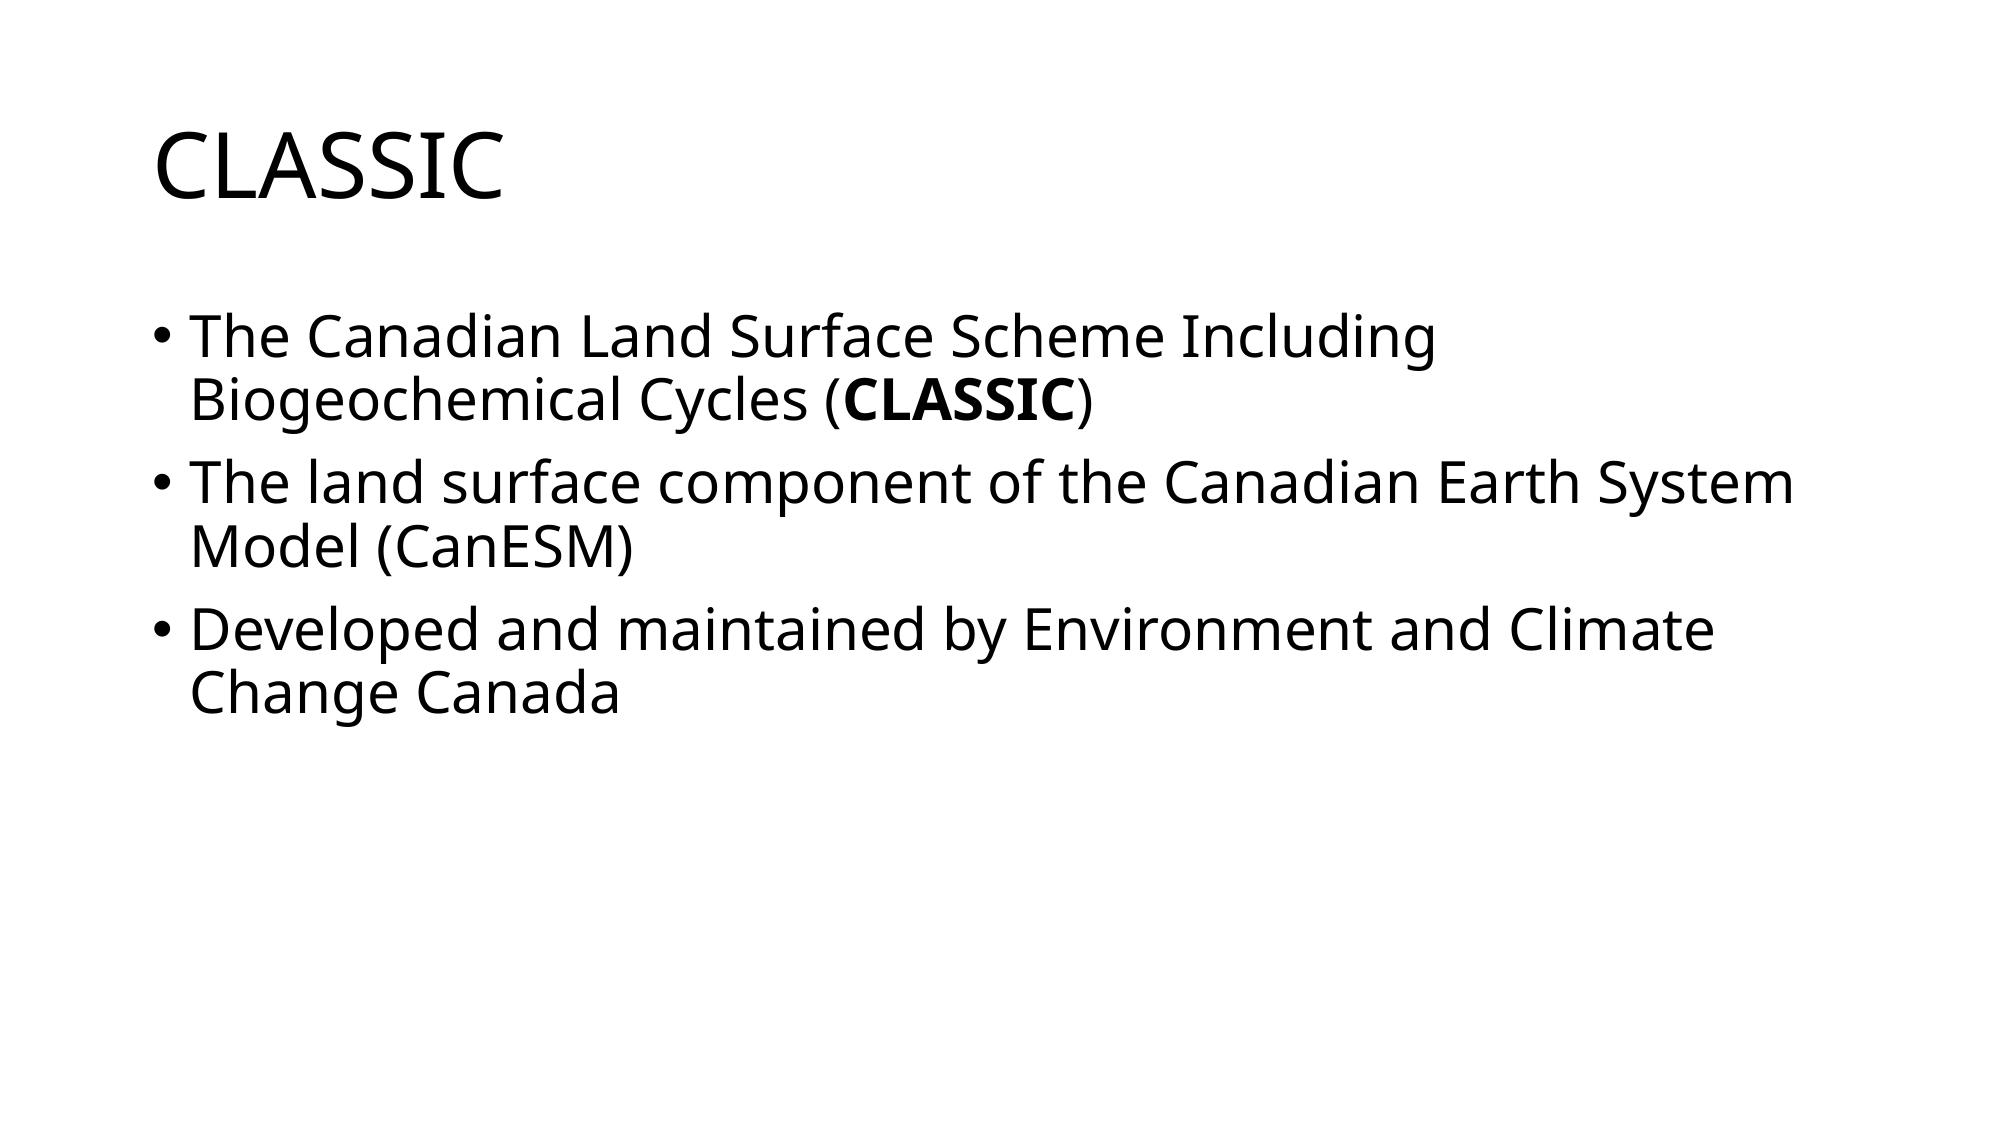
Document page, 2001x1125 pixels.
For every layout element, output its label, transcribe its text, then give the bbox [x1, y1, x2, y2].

title CLASSIC [137, 59, 1863, 278]
list The Canadian Land Surface Scheme Including Biogeochemical Cycles (CLASSIC) The land surface component of the Canadian Earth System Model (CanESM) Developed and maintained by Environment and Climate Change Canada [137, 299, 1863, 1014]
